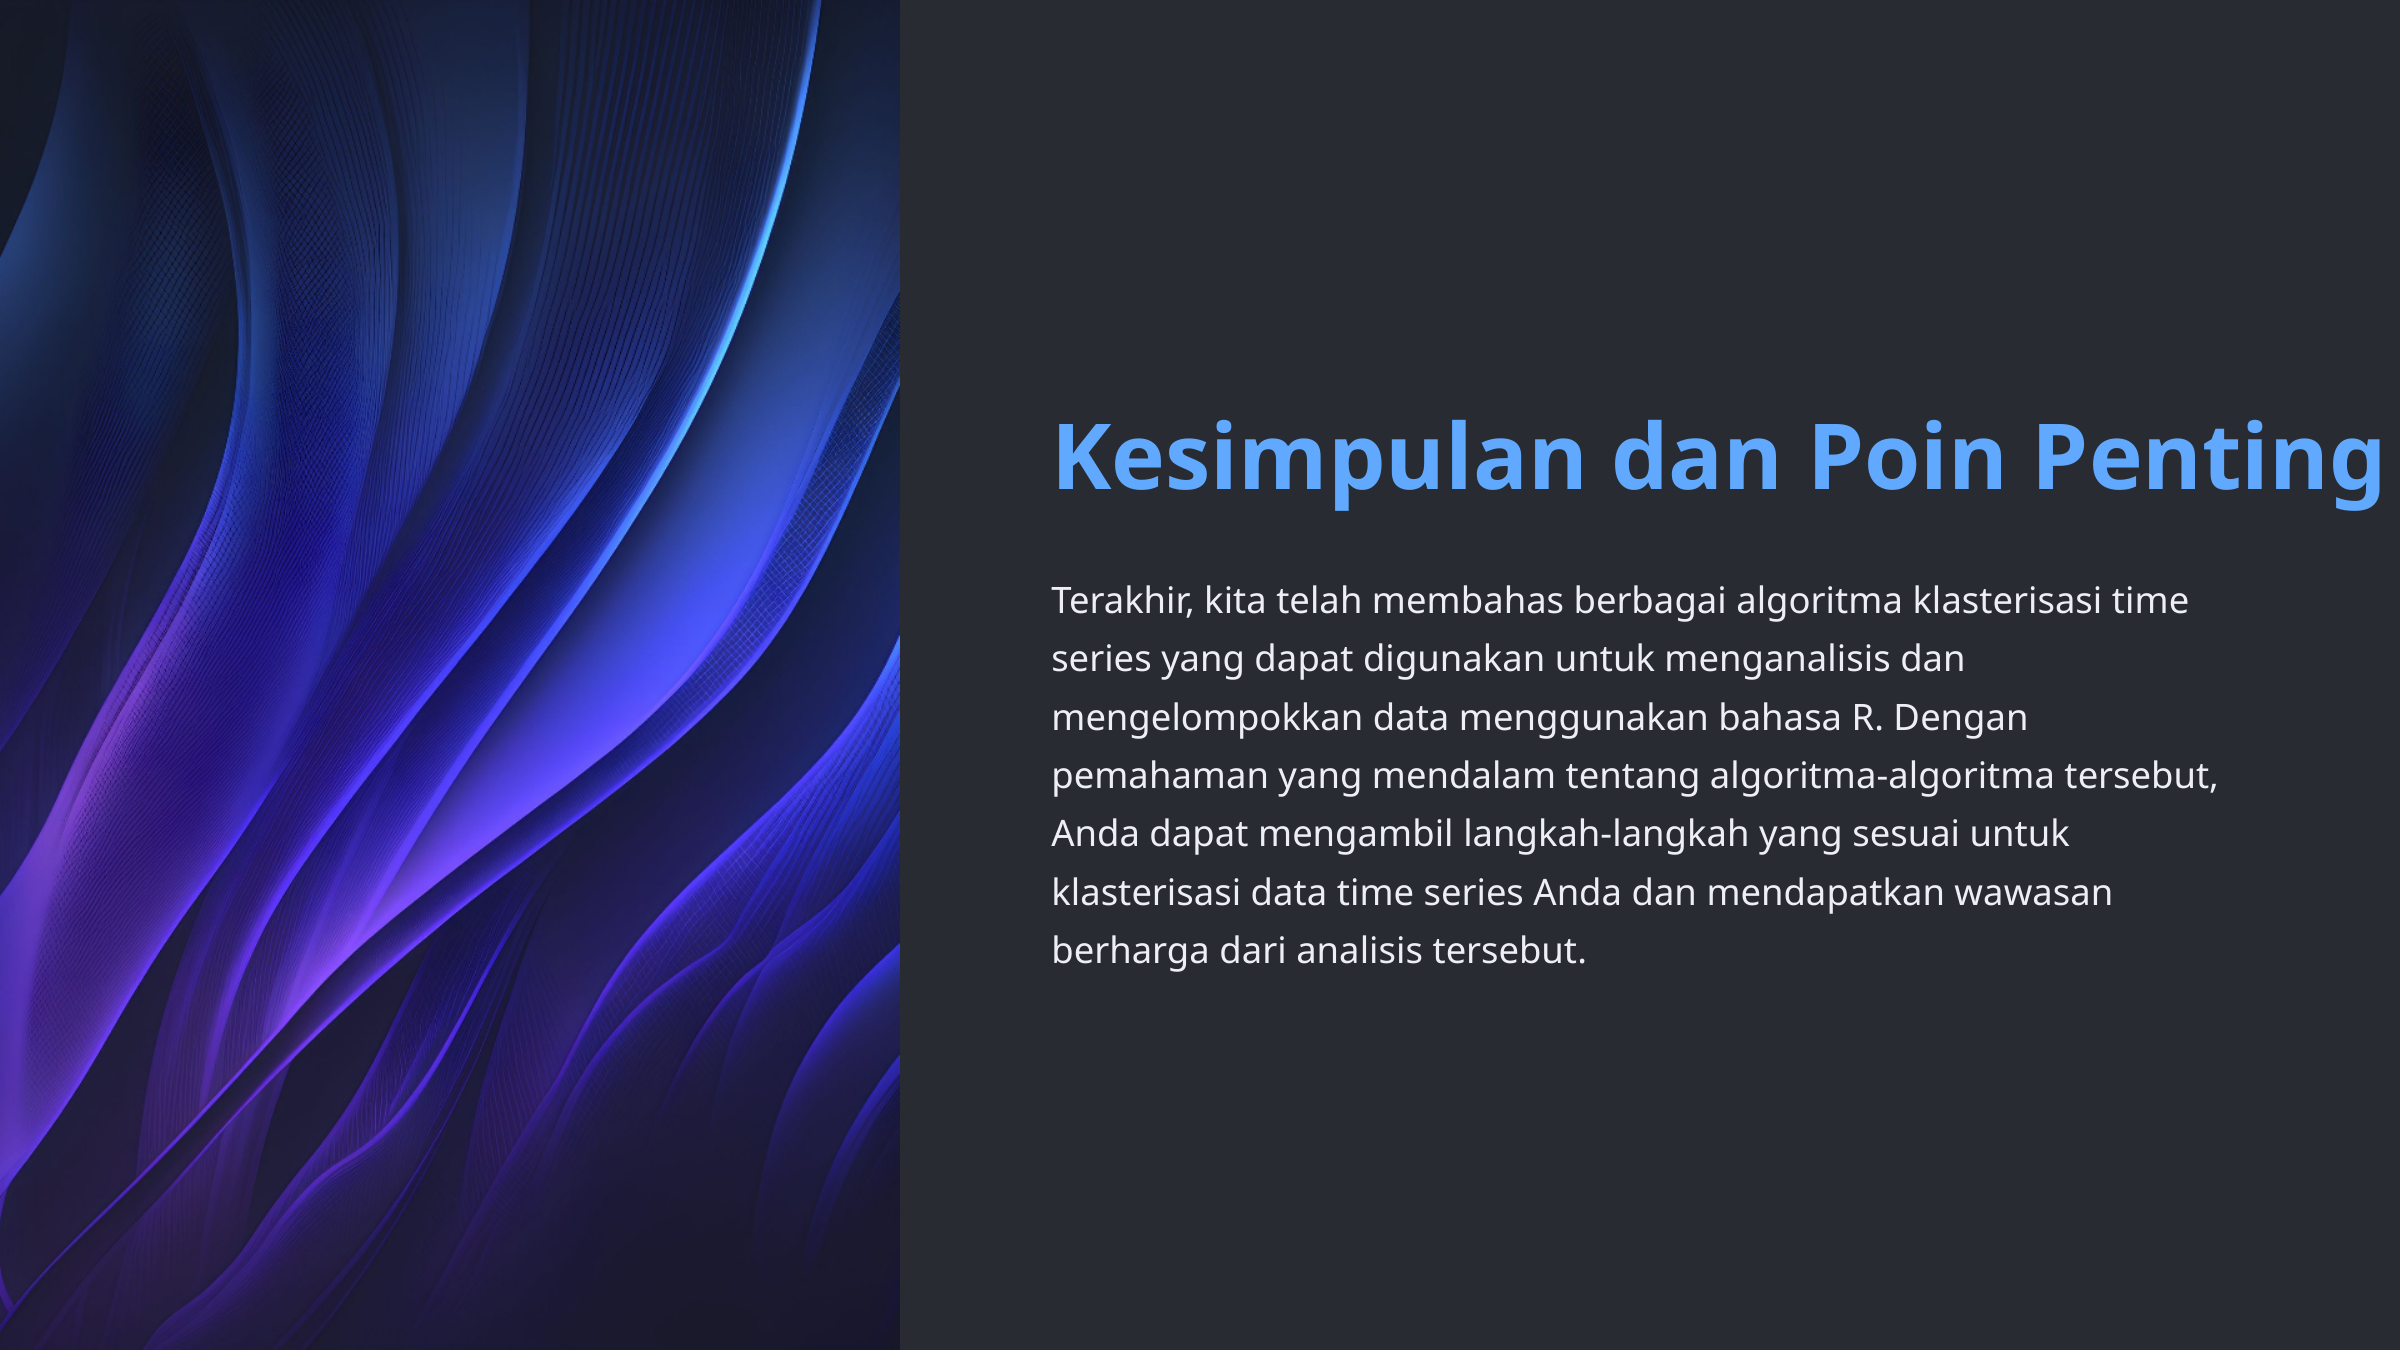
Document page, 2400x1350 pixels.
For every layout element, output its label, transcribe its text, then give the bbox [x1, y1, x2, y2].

text_box [900, 0, 2400, 1350]
picture [0, 0, 900, 1350]
text_box Kesimpulan dan Poin Penting [1036, 386, 2202, 501]
text_box Terakhir, kita telah membahas berbagai algoritma klasterisasi time series yang dapat digunakan untuk menganalisis dan mengelompokkan data menggunakan bahasa R. Dengan pemahaman yang mendalam tentang algoritma-algoritma tersebut, Anda dapat mengambil langkah-langkah yang sesuai untuk klasterisasi data time series Anda dan mendapatkan wawasan berharga dari analisis tersebut. [1036, 555, 2264, 964]
